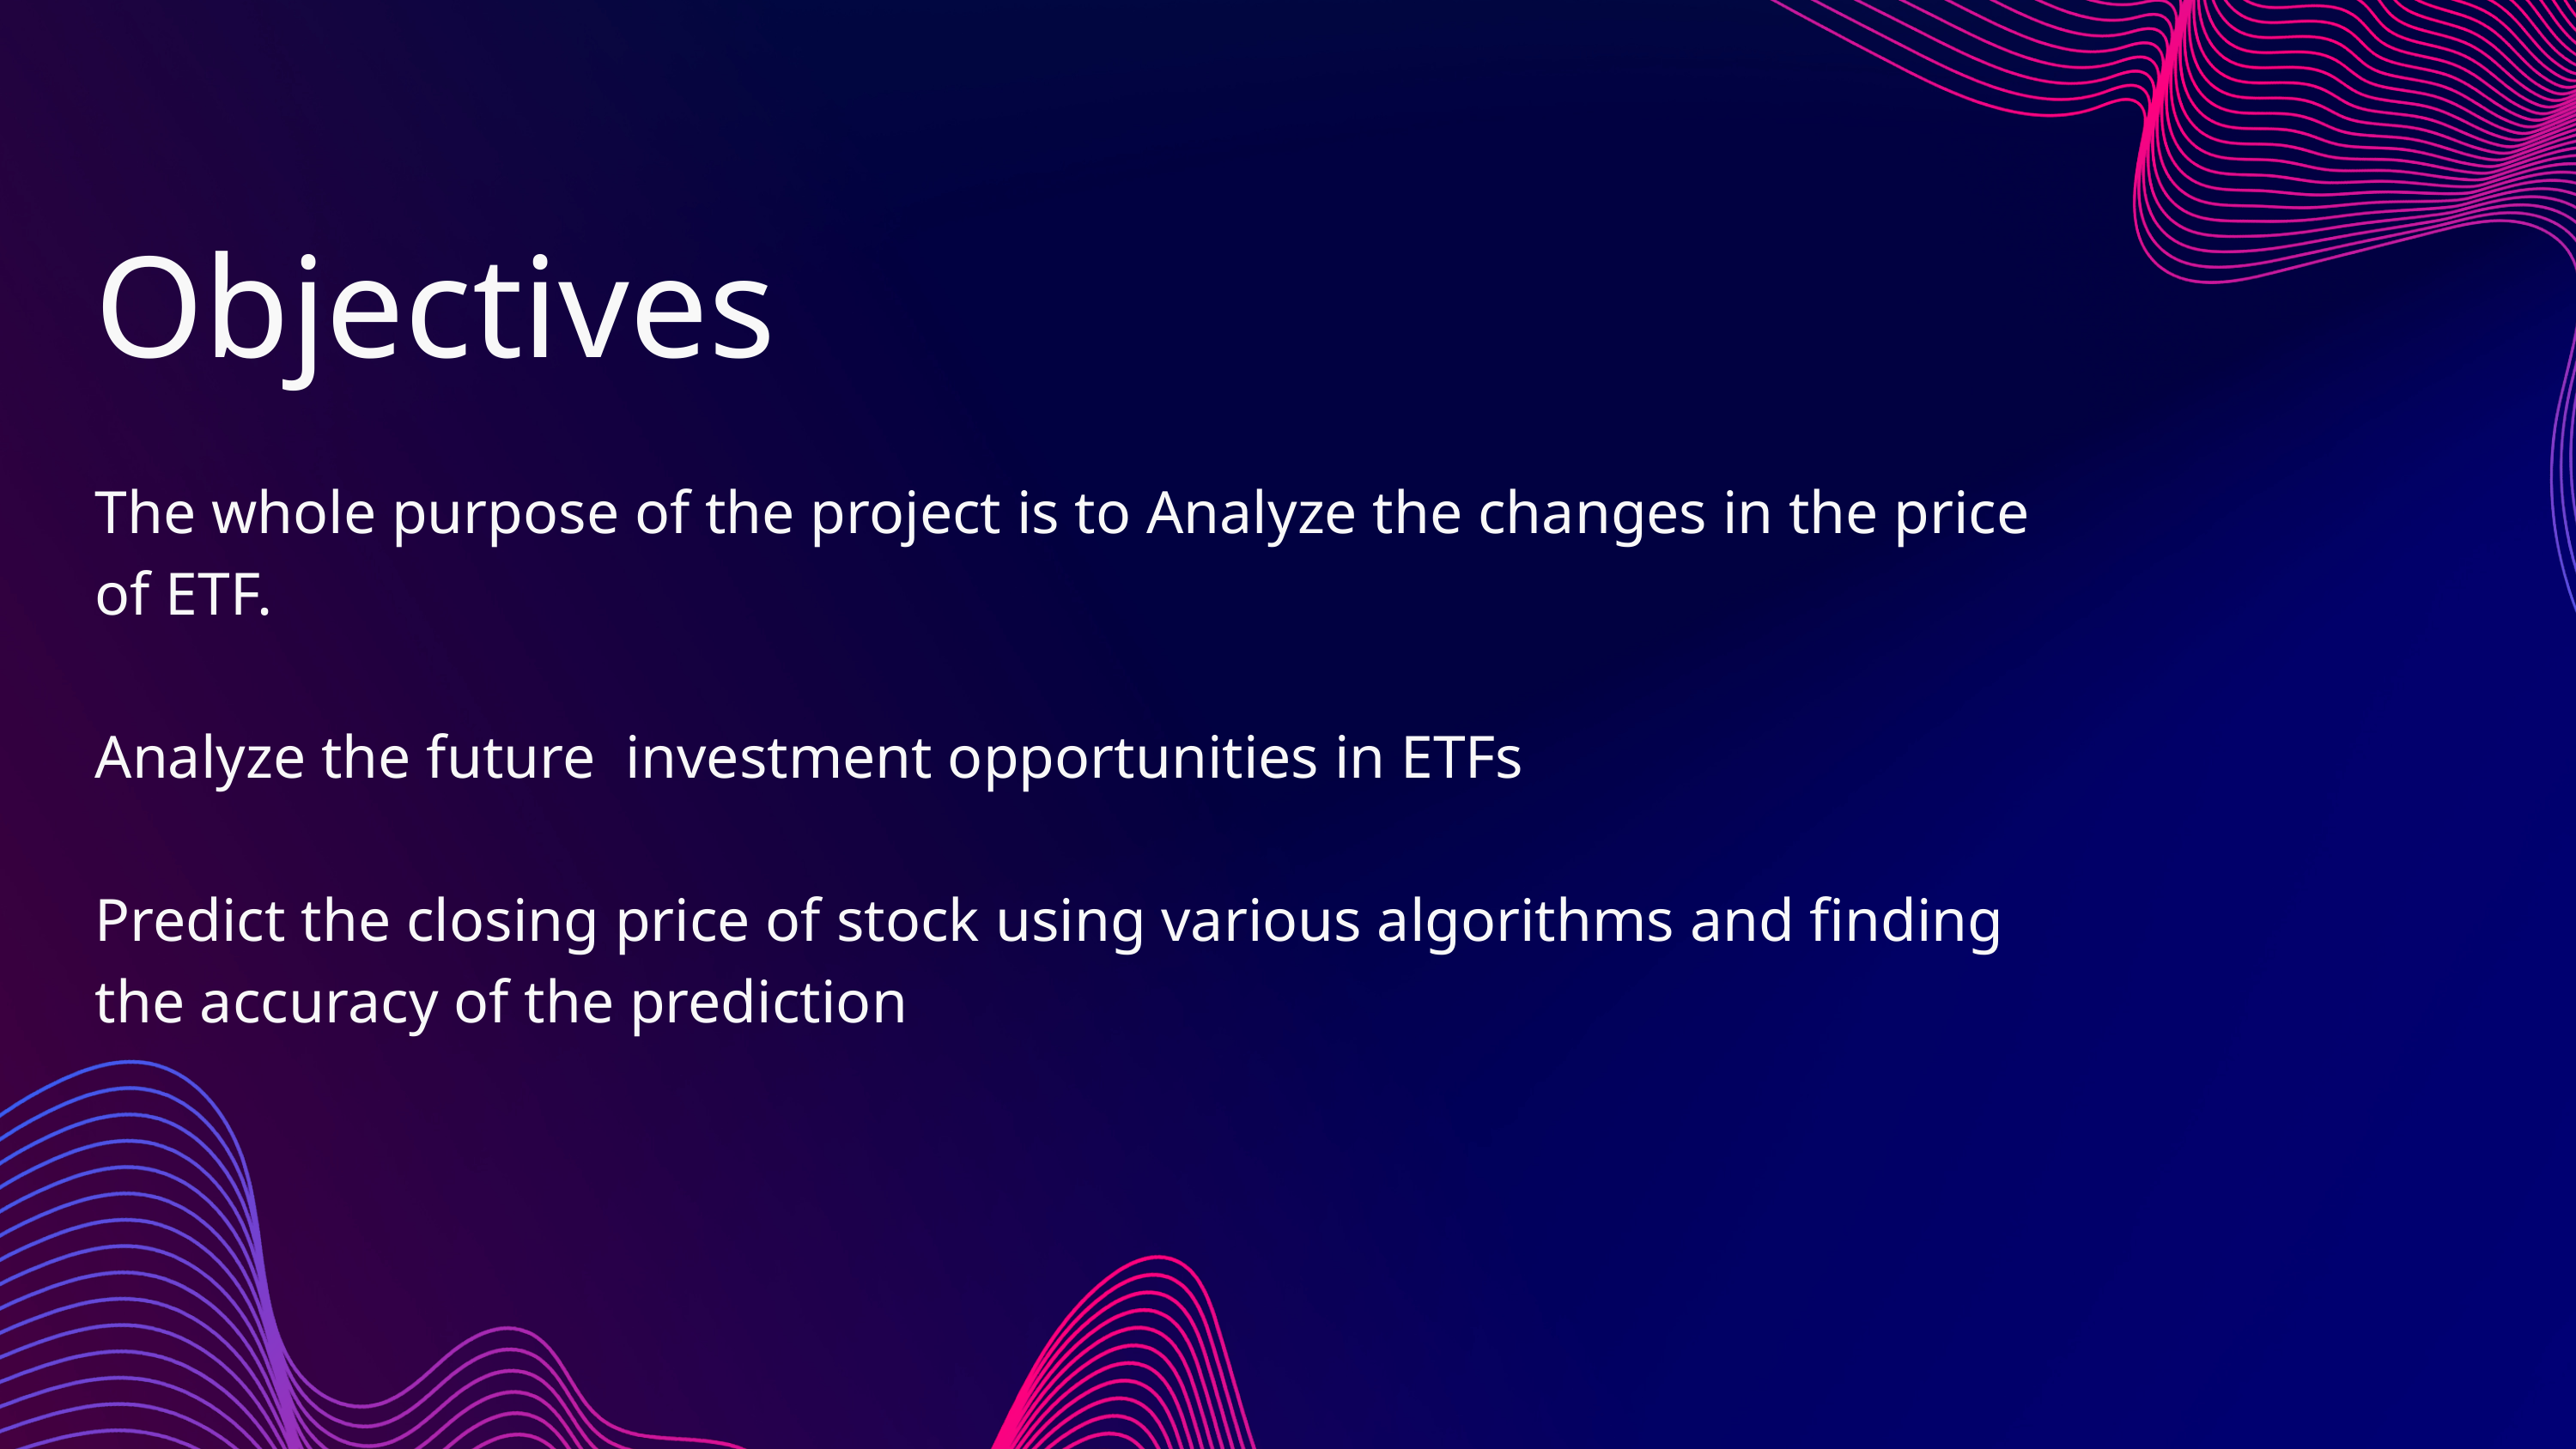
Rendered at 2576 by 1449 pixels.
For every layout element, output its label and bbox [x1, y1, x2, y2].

text_box [94, 217, 2576, 1112]
picture [0, 0, 2576, 1449]
